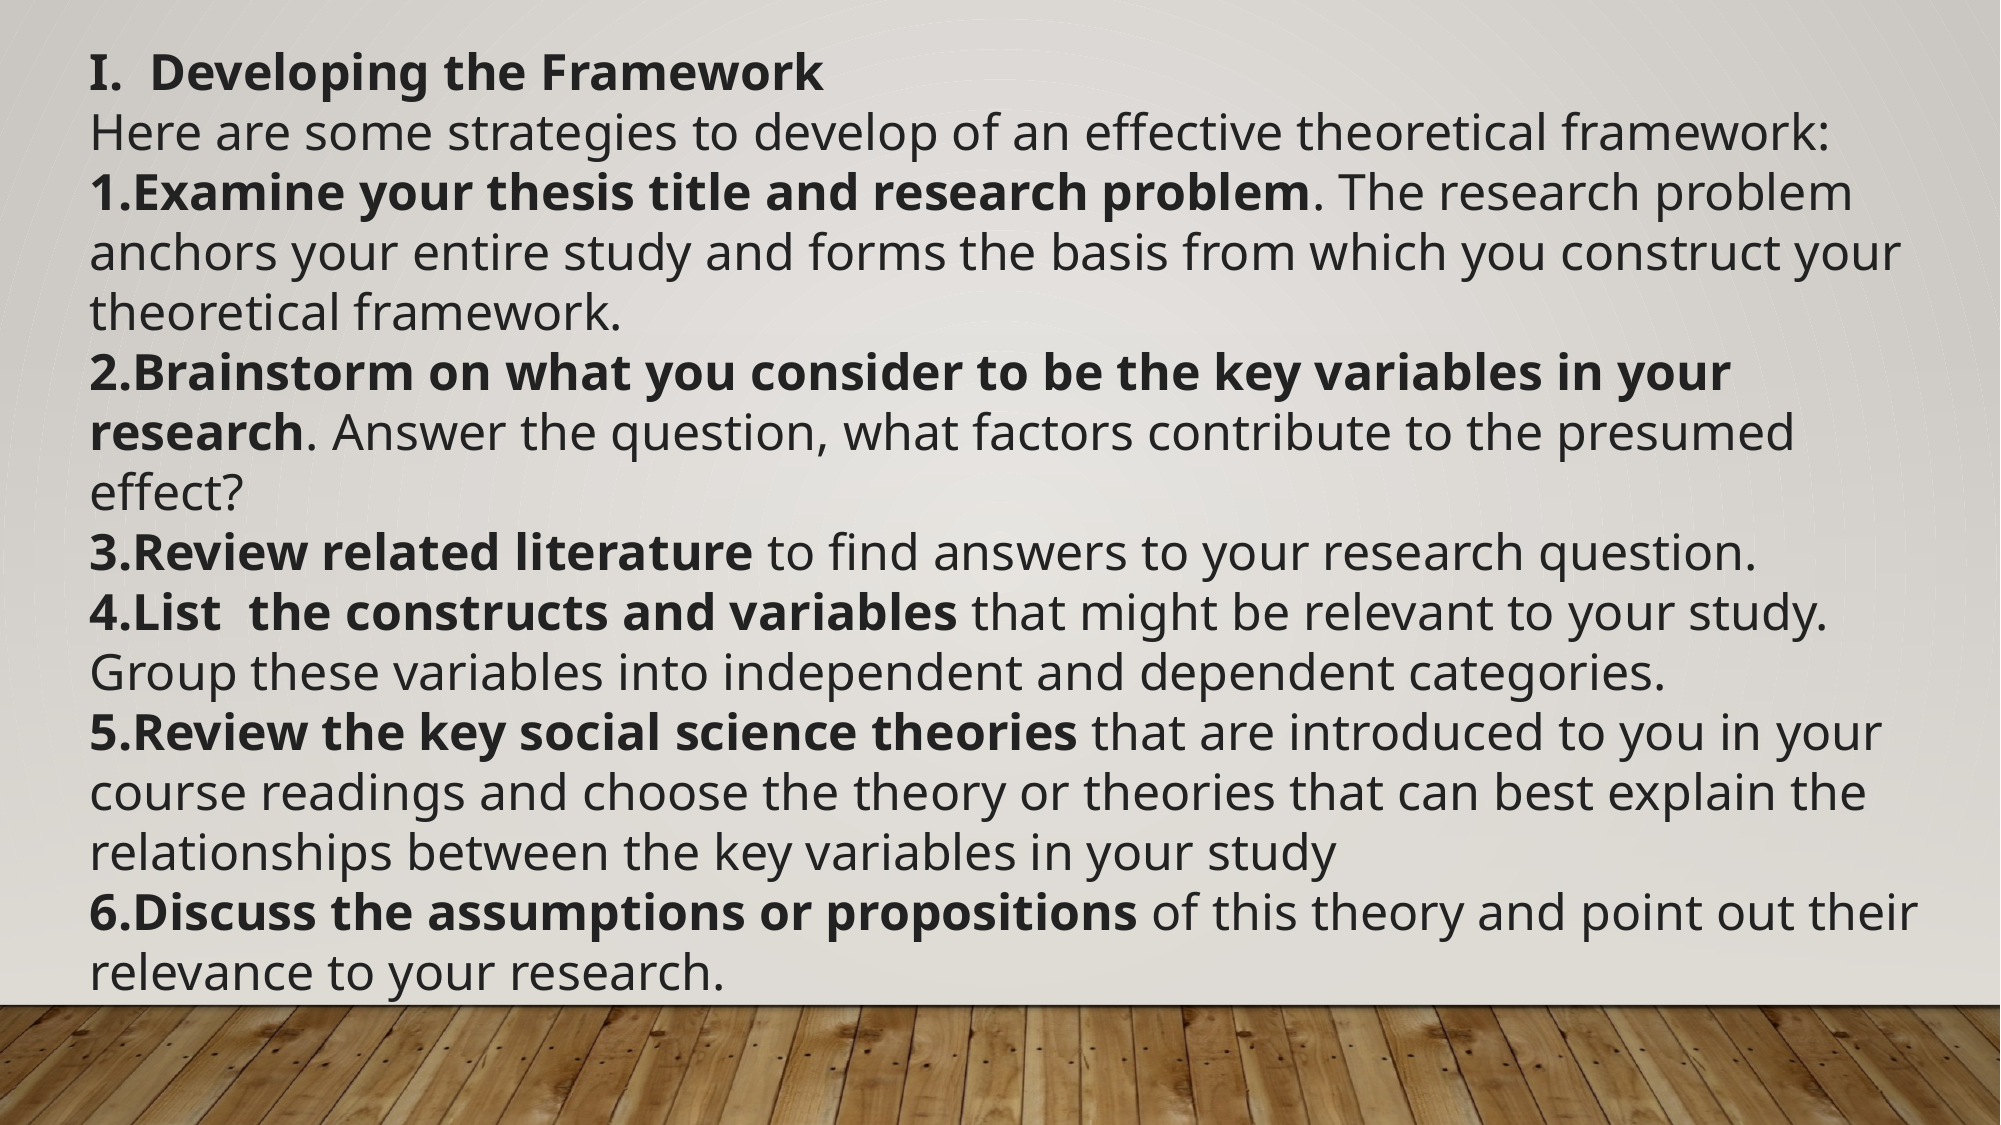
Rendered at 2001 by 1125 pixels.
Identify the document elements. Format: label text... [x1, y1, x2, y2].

picture [0, 1005, 2000, 1125]
text_box I. Developing the Framework Here are some strategies to develop of an effective theoretical framework: Examine your thesis title and research problem. The research problem anchors your entire study and forms the basis from which you construct your theoretical framework. Brainstorm on what you consider to be the key variables in your research. Answer the question, what factors contribute to the presumed effect? Review related literature to find answers to your research question. List the constructs and variables that might be relevant to your study. Group these variables into independent and dependent categories. Review the key social science theories that are introduced to you in your course readings and choose the theory or theories that can best explain the relationships between the key variables in your study Discuss the assumptions or propositions of this theory and point out their relevance to your research. [75, 33, 1963, 1008]
